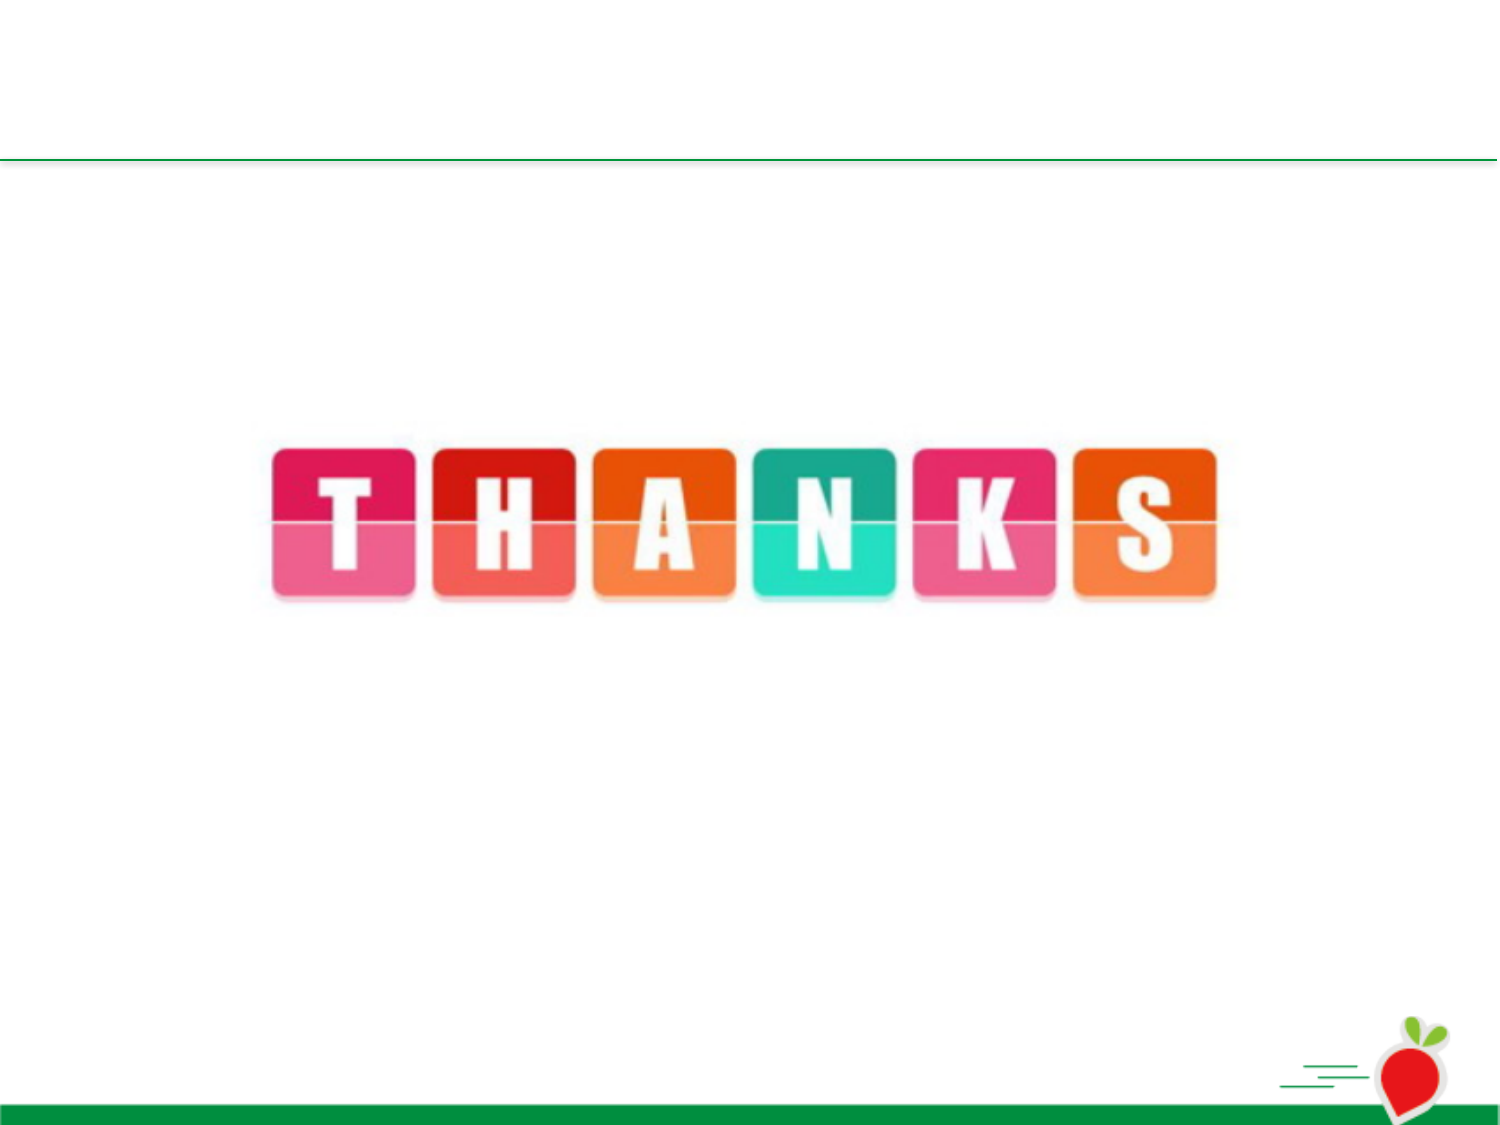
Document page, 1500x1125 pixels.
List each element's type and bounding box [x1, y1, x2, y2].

picture [0, 1016, 1500, 1125]
list [145, 352, 1355, 685]
